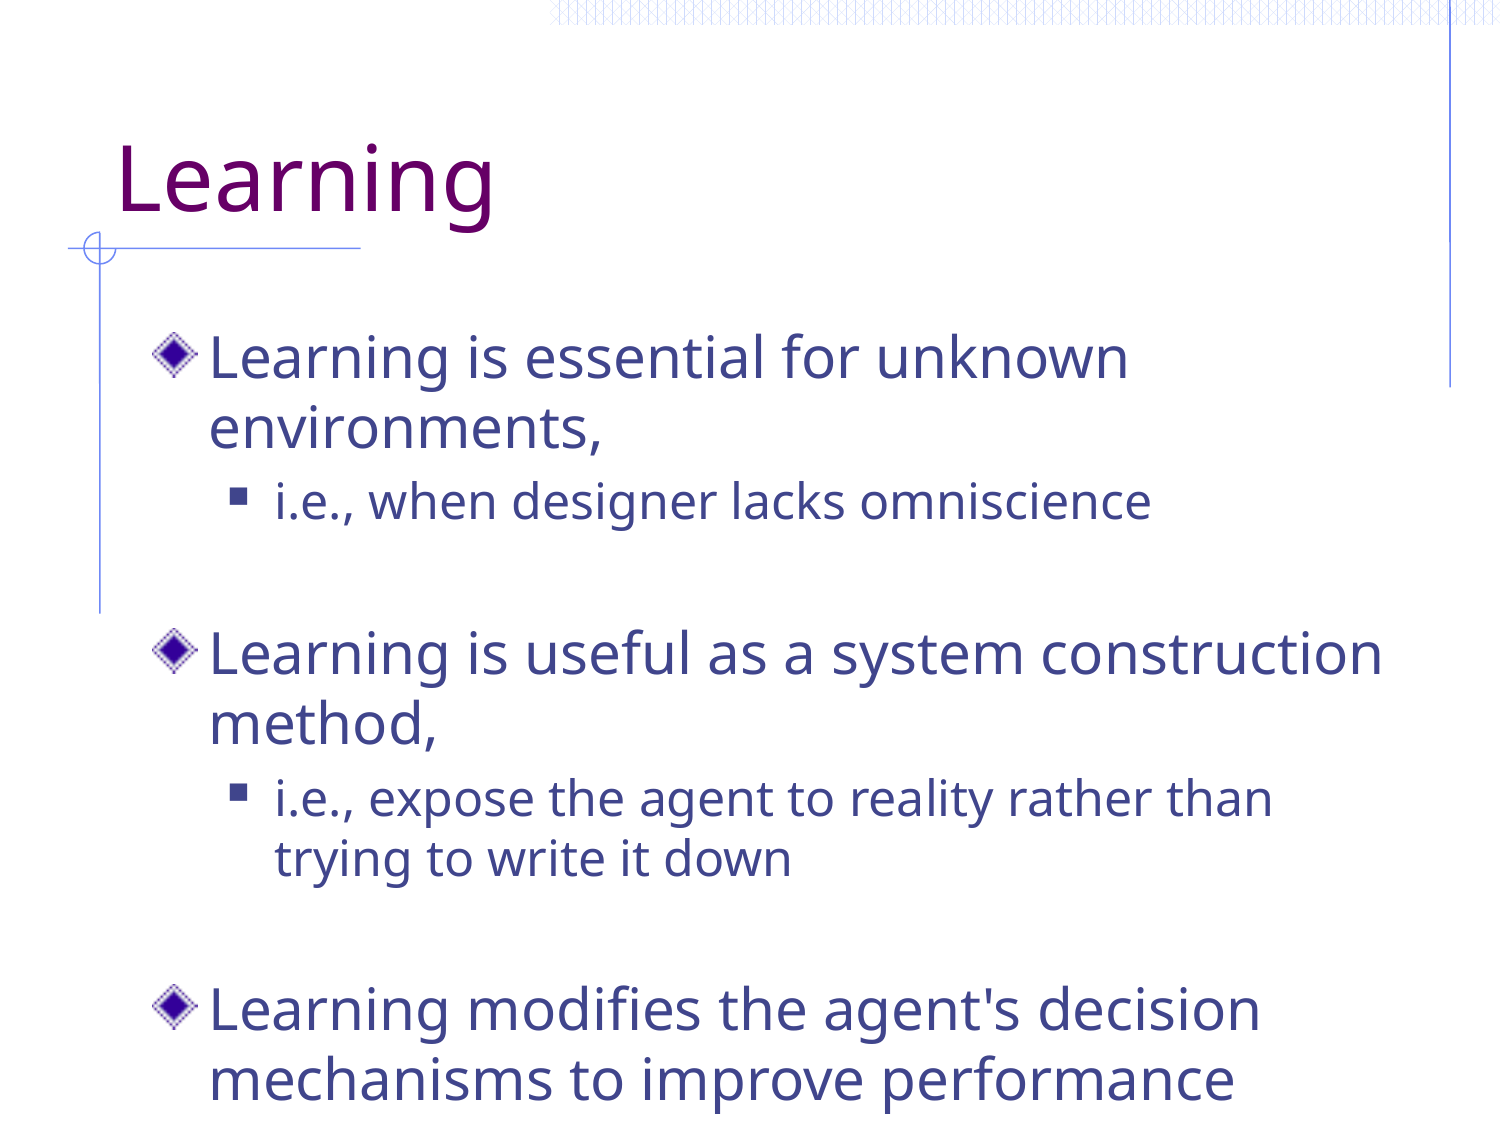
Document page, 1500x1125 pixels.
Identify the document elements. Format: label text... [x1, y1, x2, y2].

title Learning [99, 50, 1375, 238]
picture [152, 628, 198, 674]
list Learning is essential for unknown environments, i.e., when designer lacks omniscience Learning is useful as a system construction method, i.e., expose the agent to reality rather than trying to write it down Learning modifies the agent's decision mechanisms to improve performance [137, 312, 1413, 988]
picture [152, 984, 198, 1030]
picture [152, 332, 198, 378]
